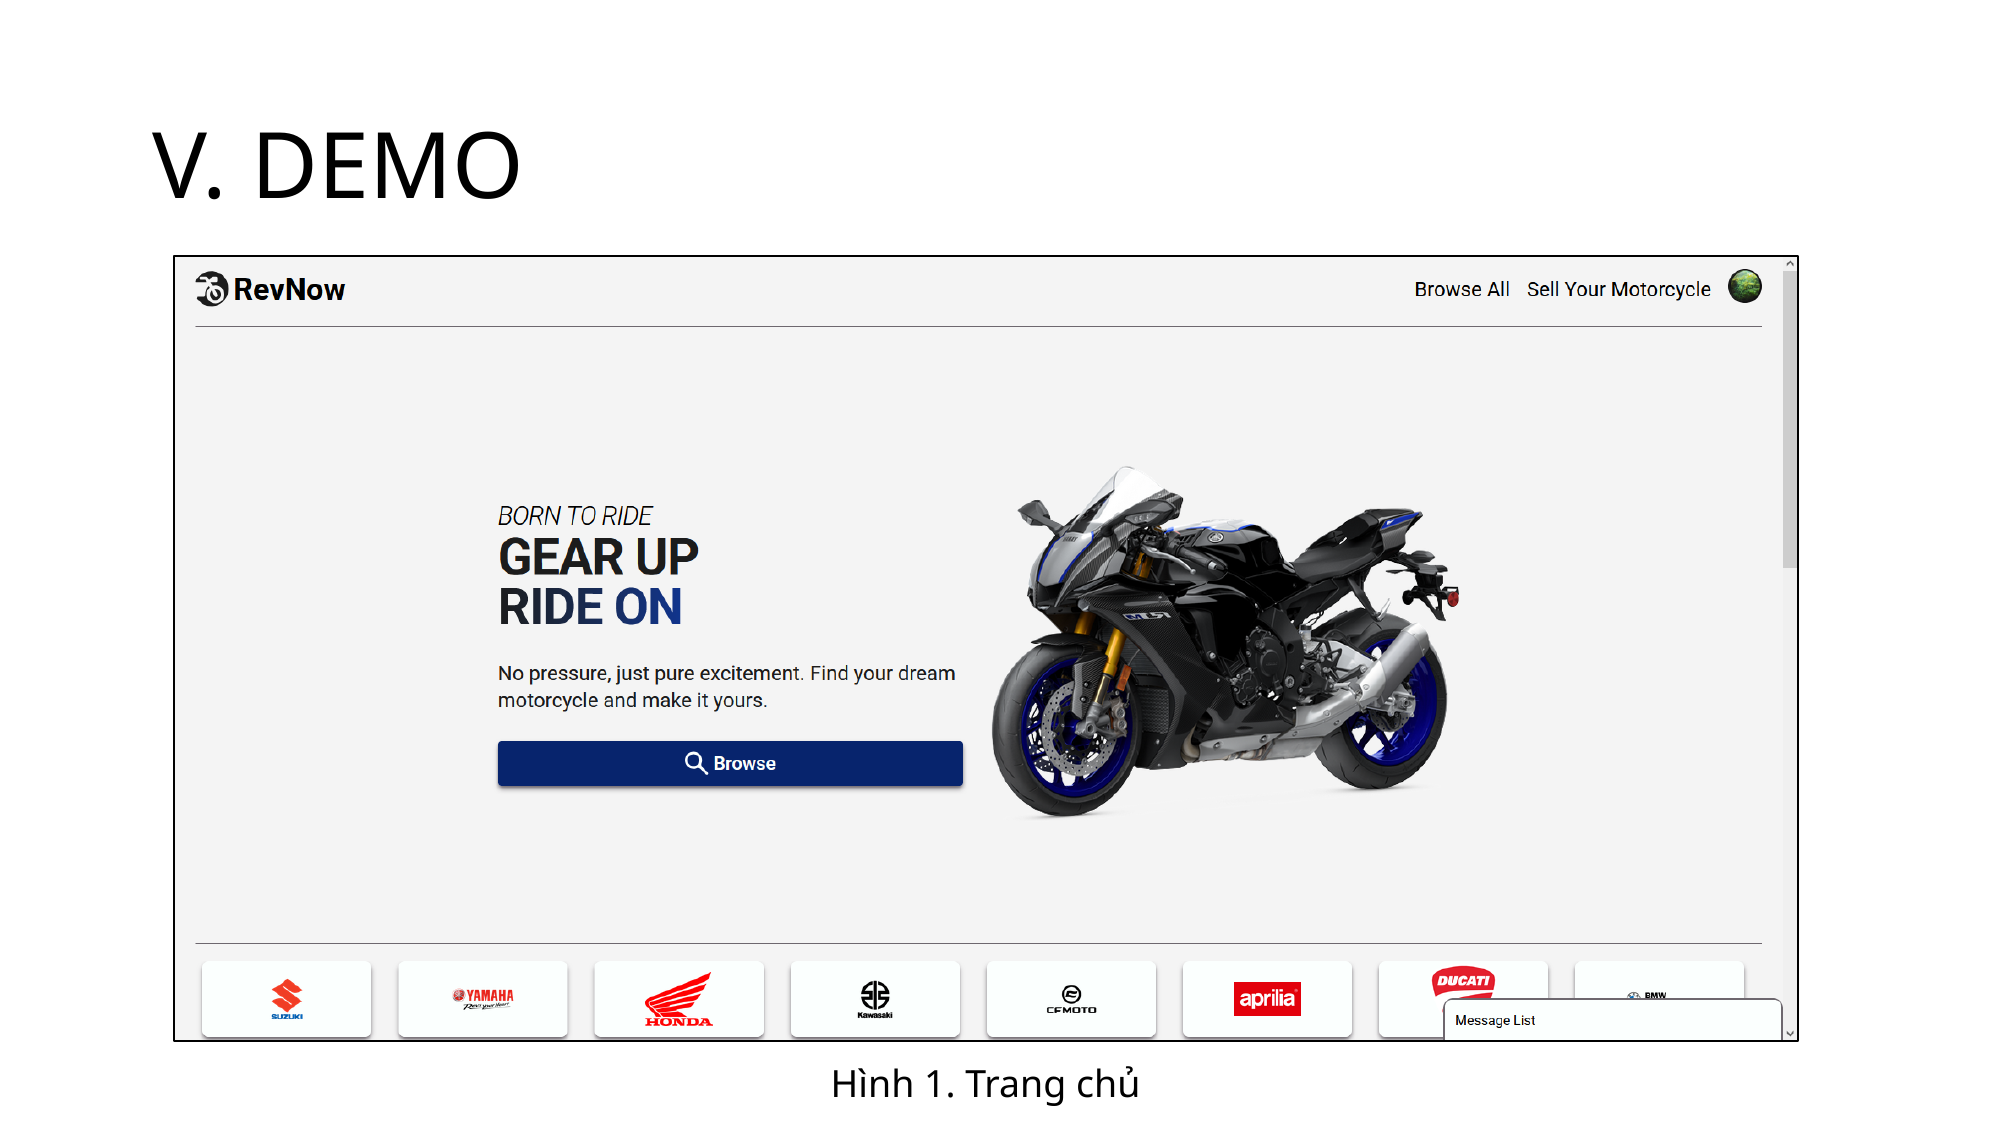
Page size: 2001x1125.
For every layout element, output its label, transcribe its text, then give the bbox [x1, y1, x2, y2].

title V. DEMO [137, 59, 1863, 278]
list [174, 256, 1798, 1041]
text_box Hình 1. Trang chủ [174, 1053, 1797, 1113]
